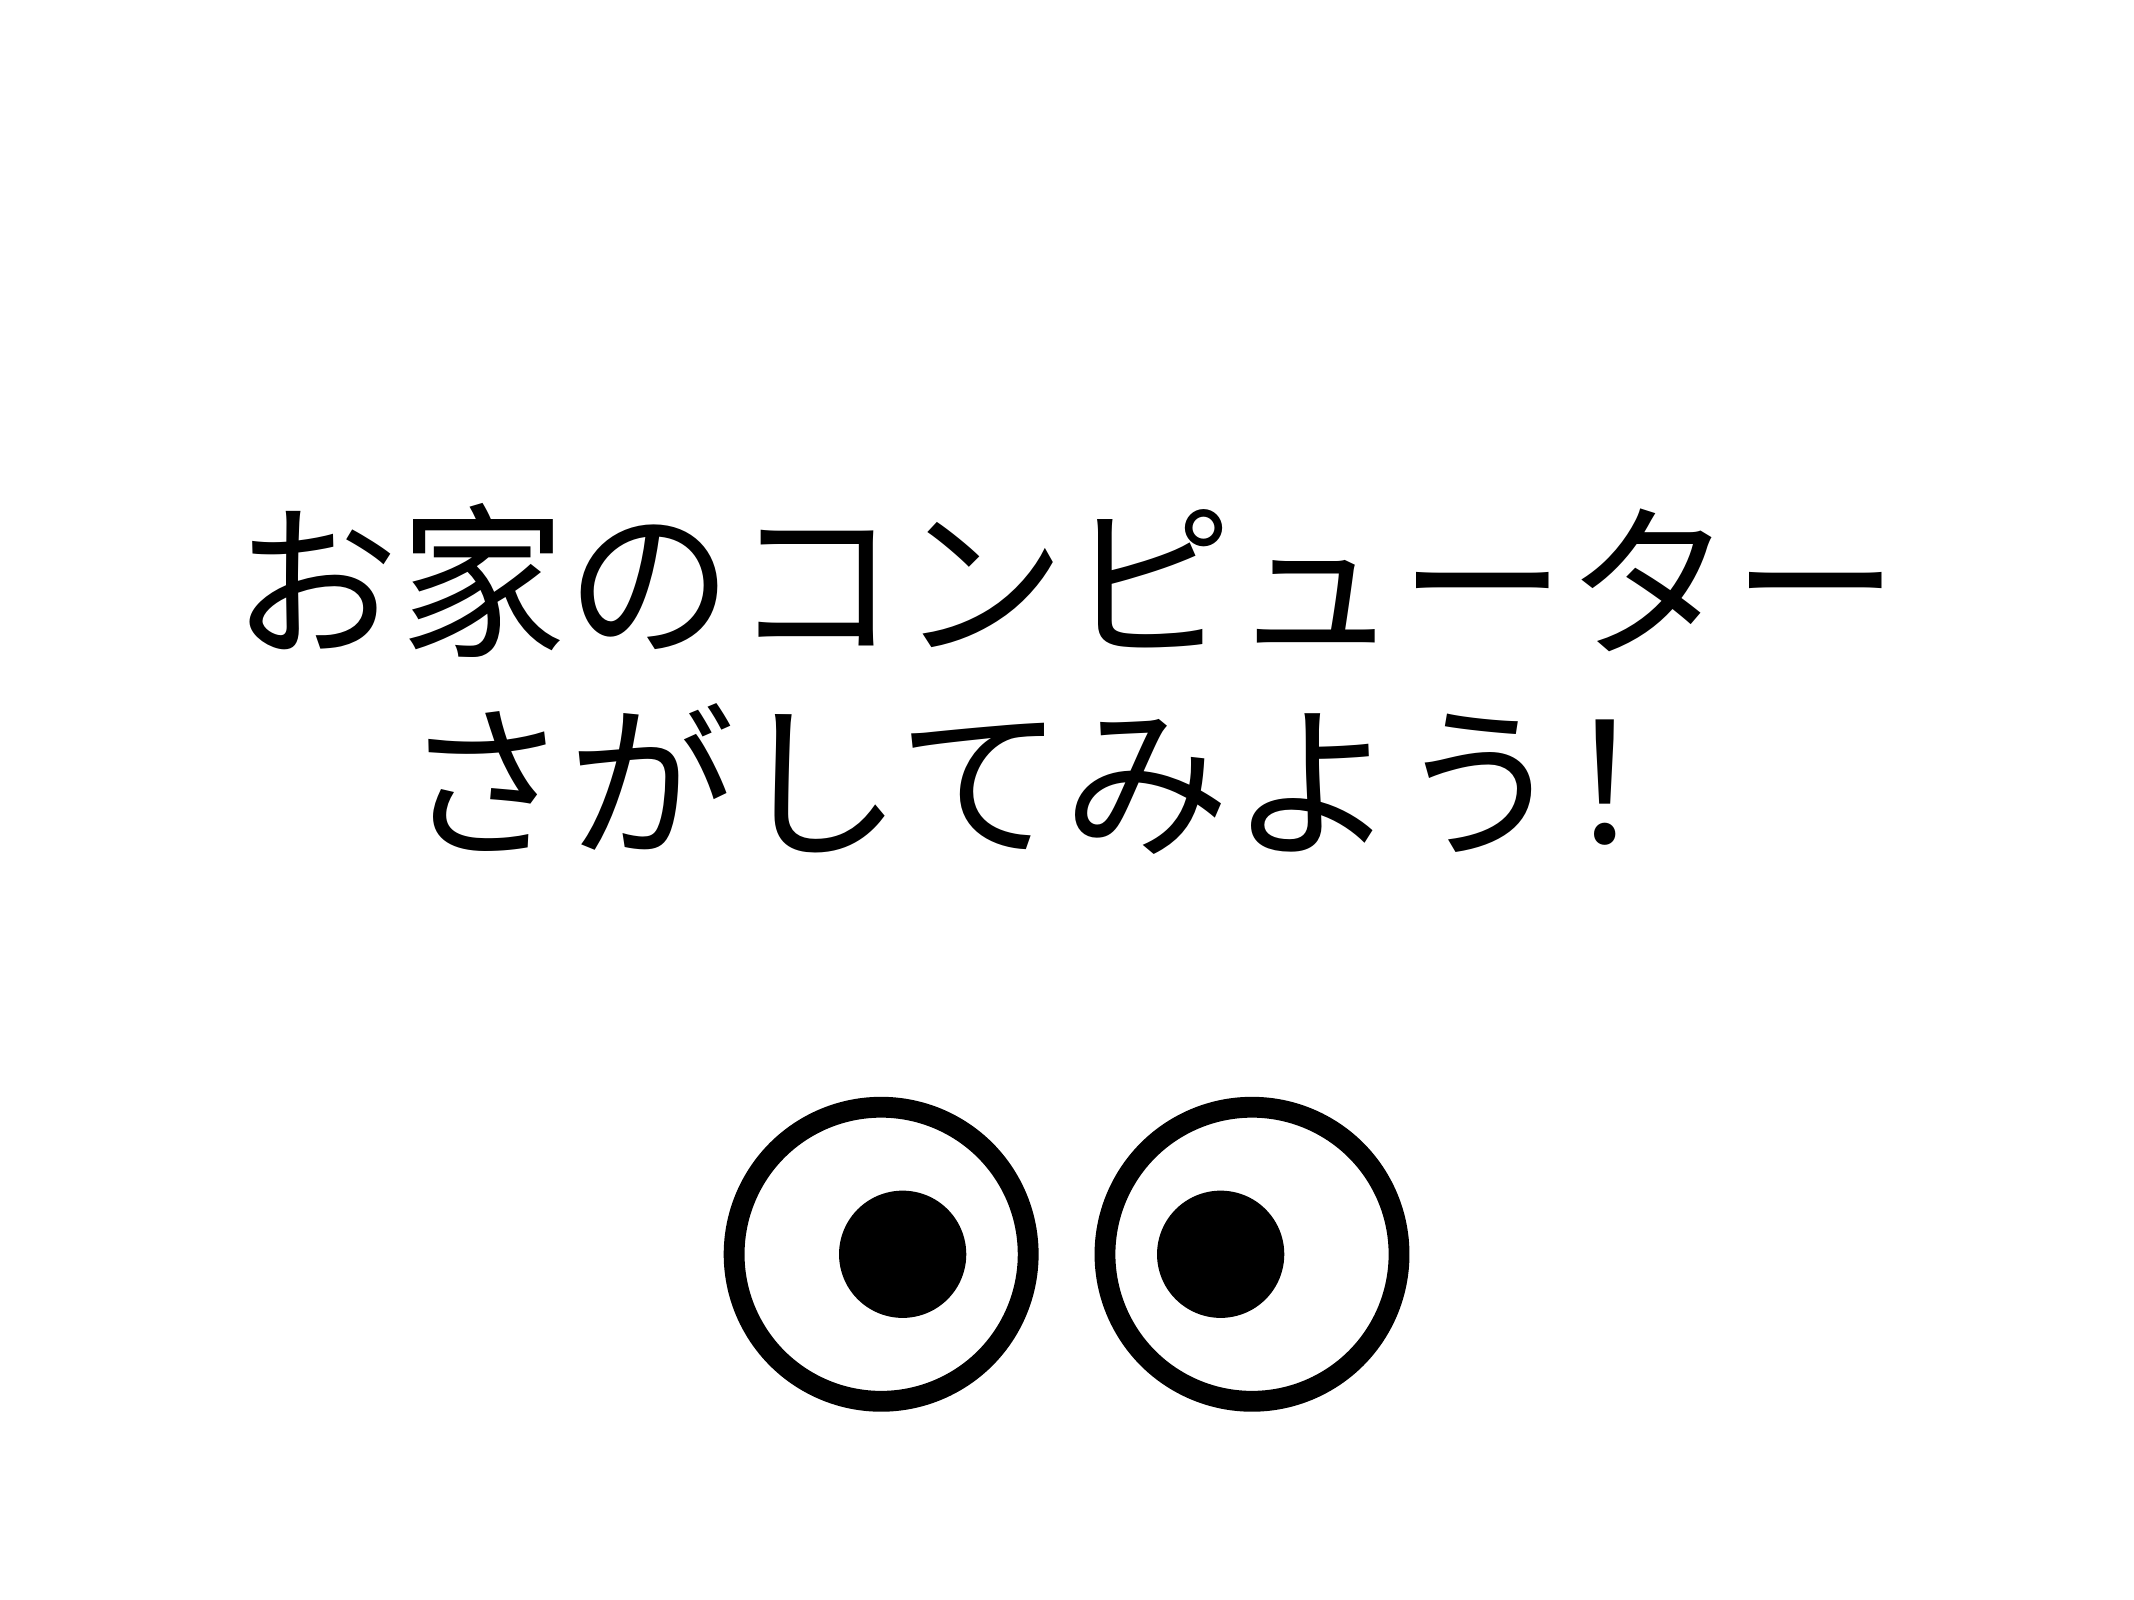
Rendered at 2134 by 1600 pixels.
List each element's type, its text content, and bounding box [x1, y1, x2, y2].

title お家のコンピューター さがしてみよう！ [21, 278, 2113, 1077]
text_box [733, 1106, 1400, 1402]
